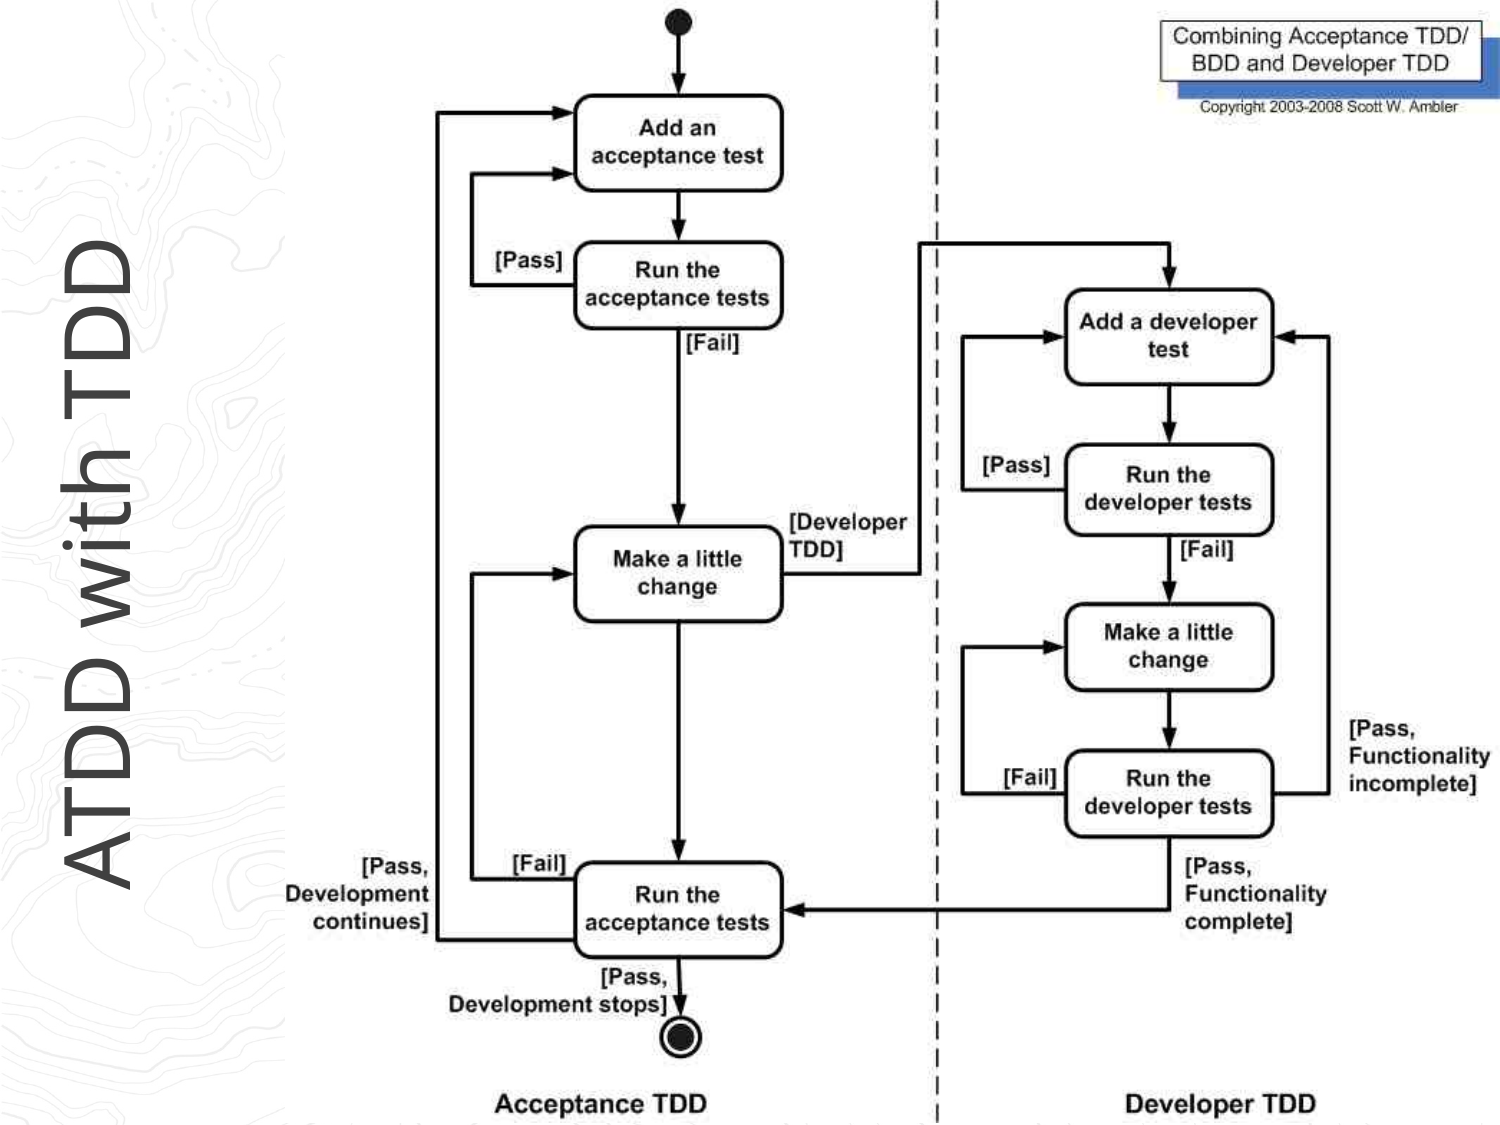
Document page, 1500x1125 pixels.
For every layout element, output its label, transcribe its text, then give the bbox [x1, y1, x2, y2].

picture [188, 0, 1500, 1125]
title ATDD with TDD [0, 0, 188, 1125]
